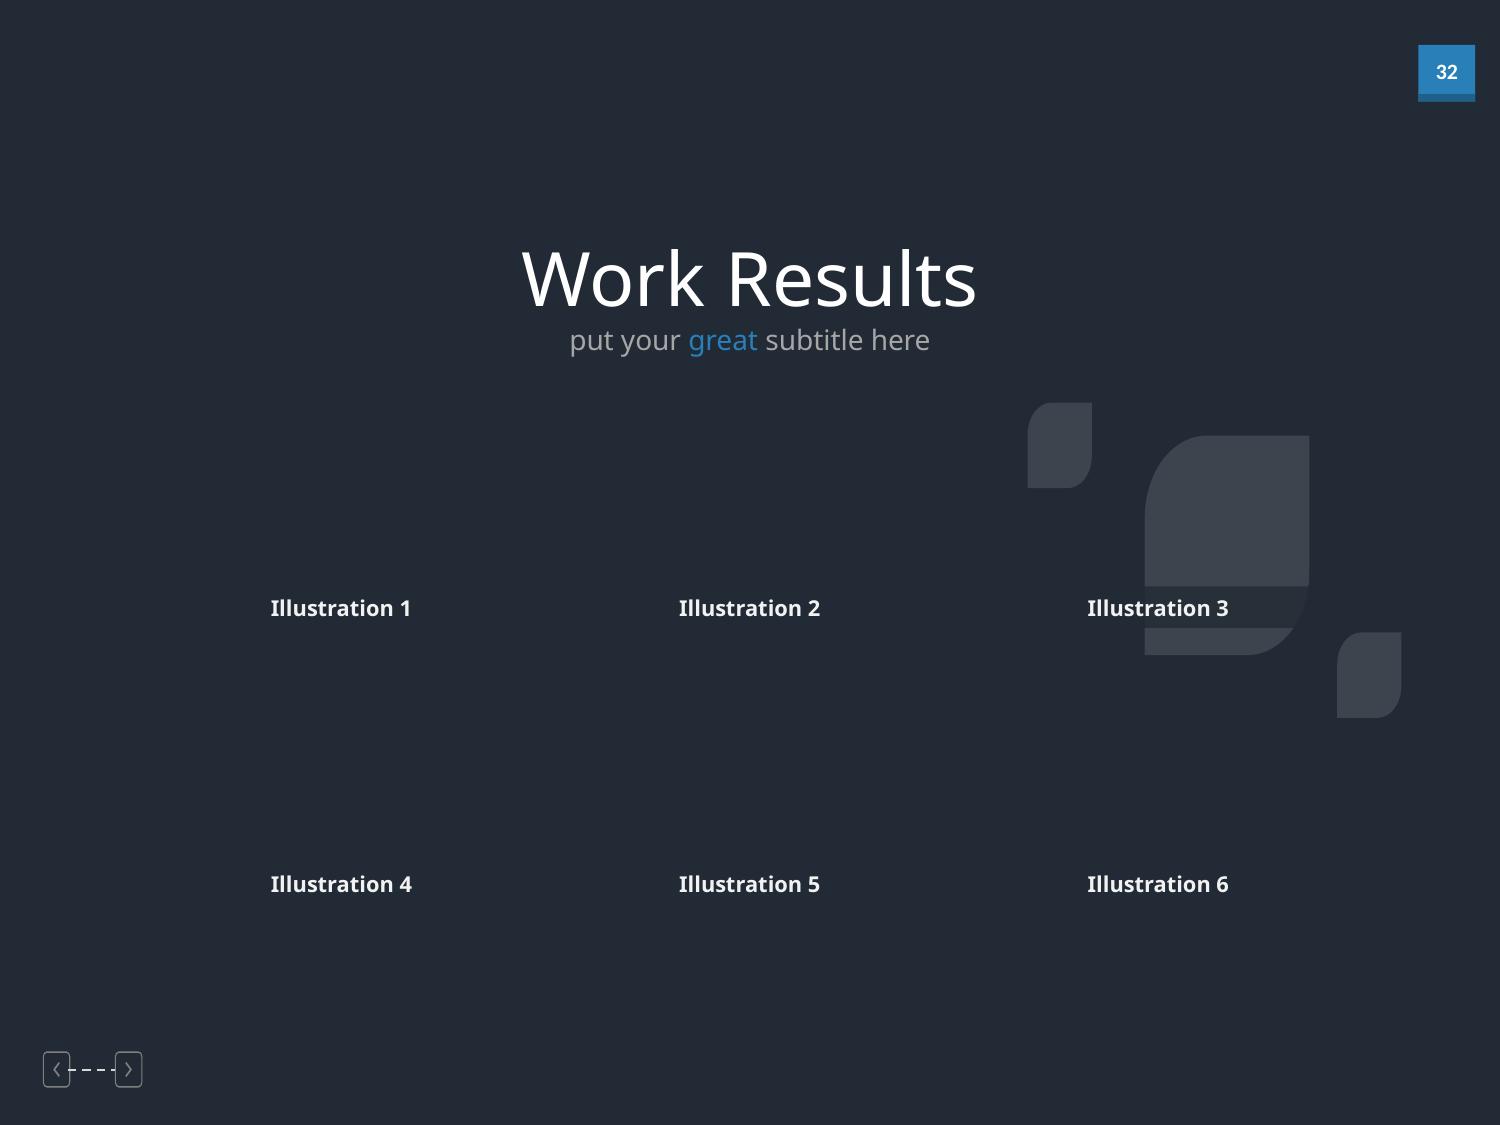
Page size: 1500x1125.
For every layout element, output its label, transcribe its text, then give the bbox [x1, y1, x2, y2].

text_box Illustration 2 [557, 585, 943, 629]
picture [557, 373, 940, 628]
text_box Work Results [506, 224, 994, 330]
text_box put your great subtitle here [554, 330, 946, 364]
picture [150, 650, 533, 905]
picture [966, 650, 1349, 905]
picture [557, 650, 940, 905]
picture [150, 373, 533, 628]
text_box Illustration 5 [557, 862, 943, 906]
picture [966, 373, 1349, 628]
